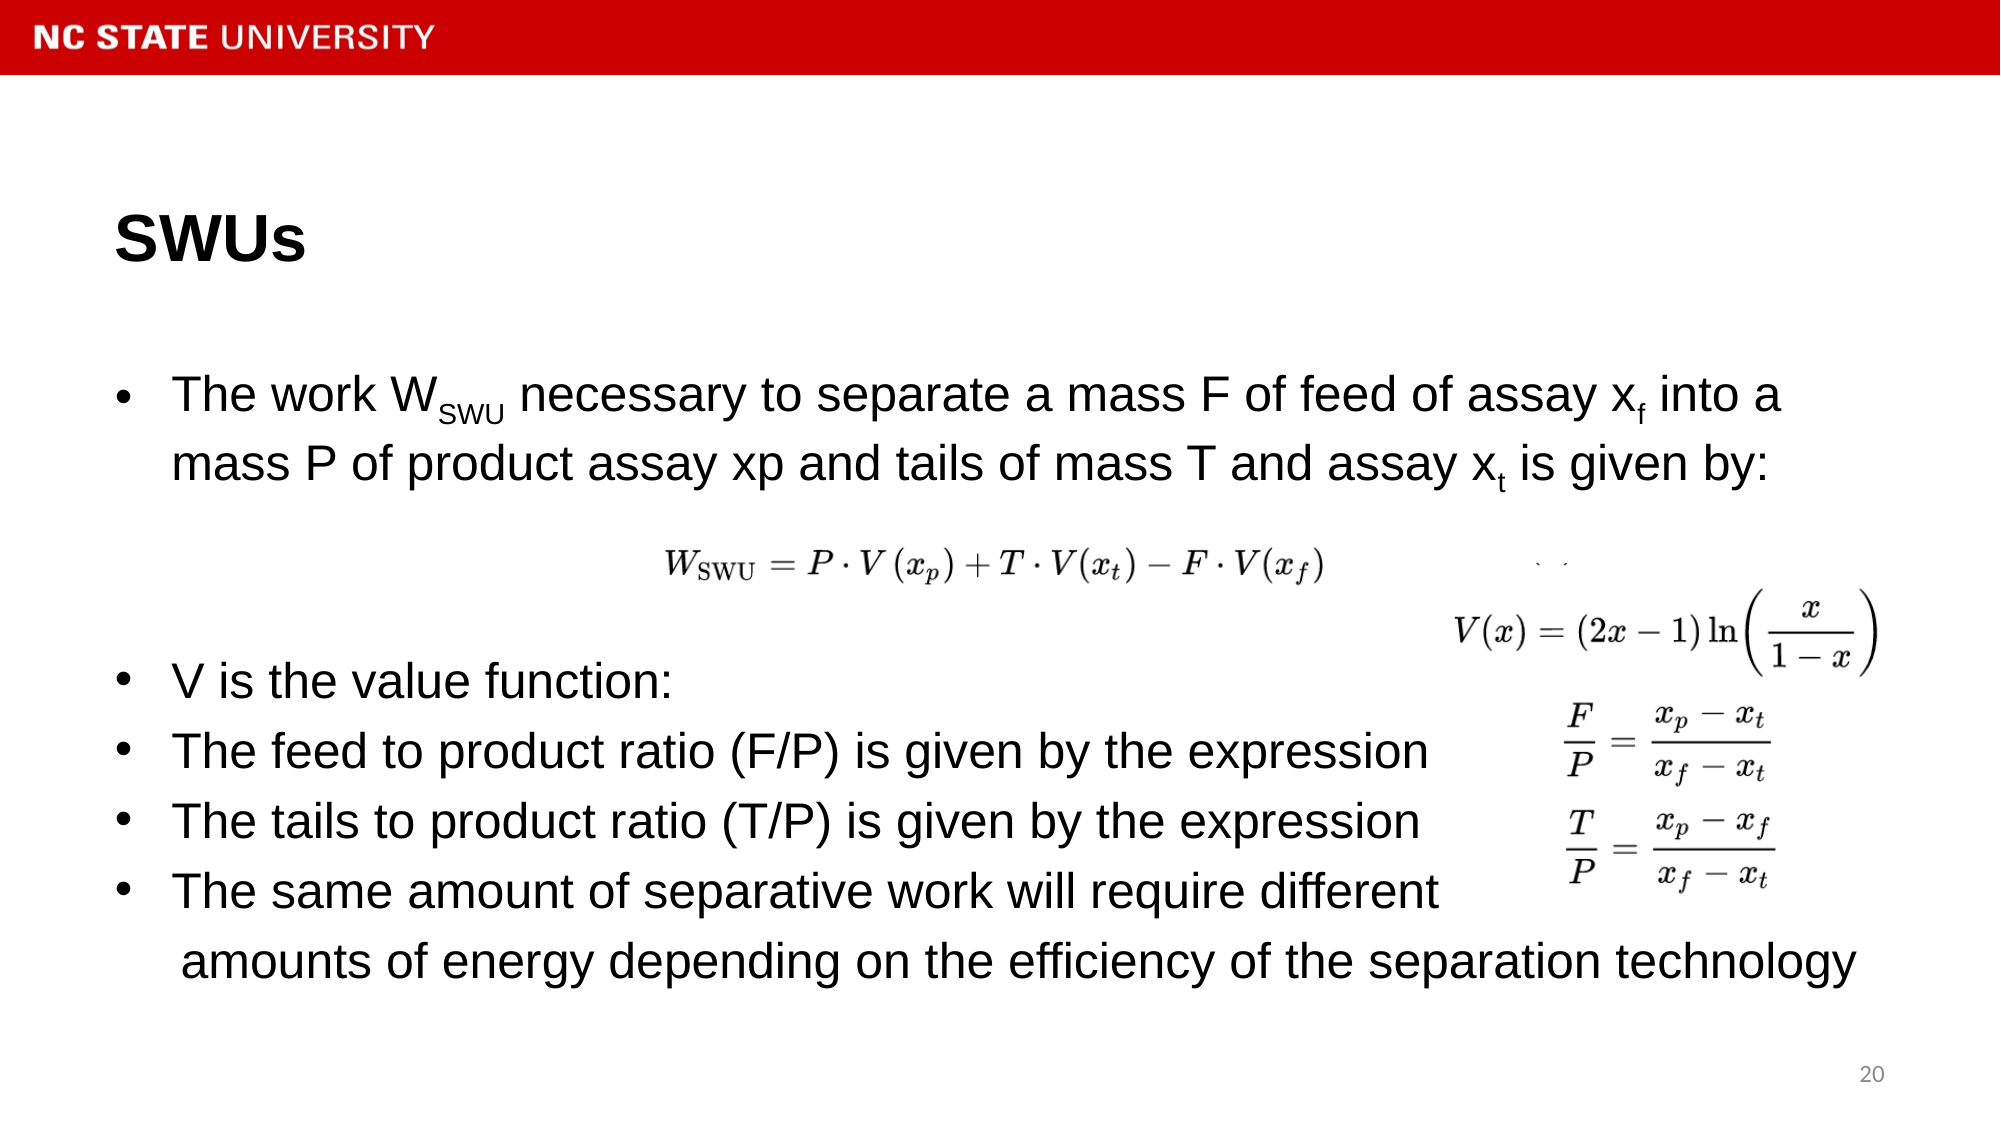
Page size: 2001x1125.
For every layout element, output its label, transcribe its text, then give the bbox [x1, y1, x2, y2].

list The work WSWU necessary to separate a mass F of feed of assay xf into a mass P of product assay xp and tails of mass T and assay xt is given by: V is the value function: The feed to product ratio (F/P) is given by the expression The tails to product ratio (T/P) is given by the expression The same amount of separative work will require different amounts of energy depending on the efficiency of the separation technology [99, 354, 1900, 1005]
picture [0, 0, 2000, 75]
title SWUs [99, 147, 1900, 323]
picture [650, 526, 1350, 599]
picture [1432, 563, 1898, 906]
slide_number 20 [1433, 1042, 1900, 1103]
